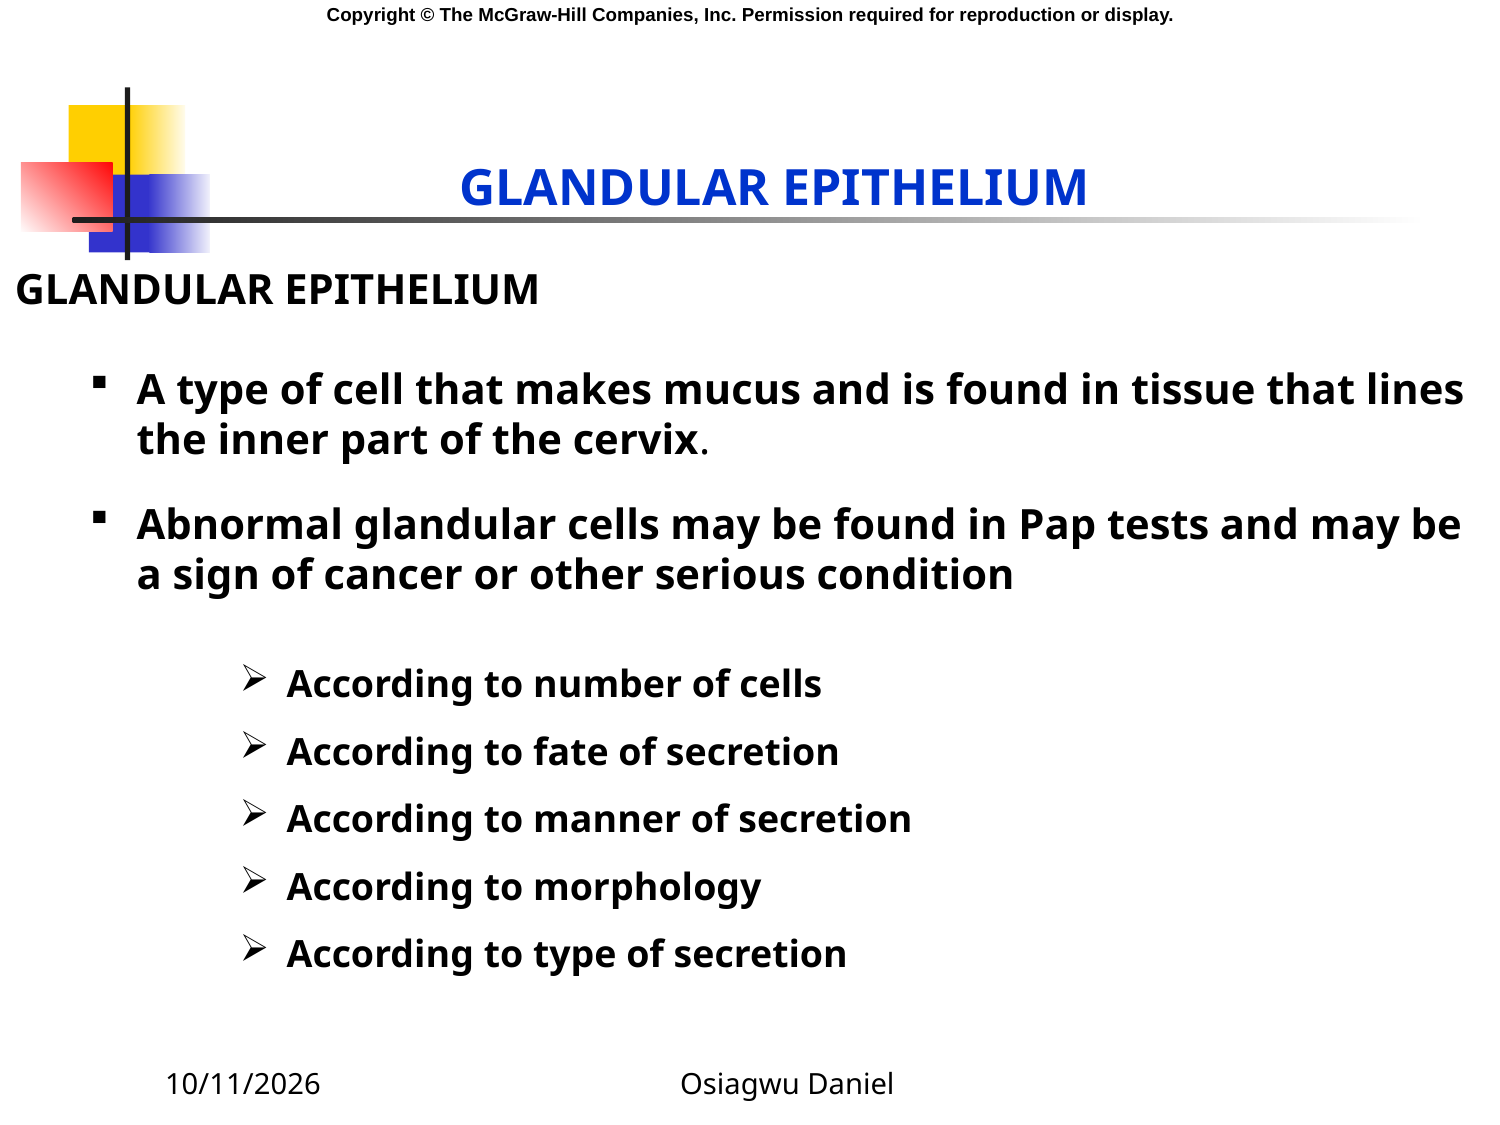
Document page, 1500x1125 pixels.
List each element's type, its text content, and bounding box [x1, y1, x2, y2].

text_box GLANDULAR EPITHELIUM [444, 148, 1118, 223]
text_box GLANDULAR EPITHELIUM A type of cell that makes mucus and is found in tissue that lines the inner part of the cervix. Abnormal glandular cells may be found in Pap tests and may be a sign of cancer or other serious condition According to number of cells According to fate of secretion According to manner of secretion According to morphology According to type of secretion [0, 255, 1500, 1125]
